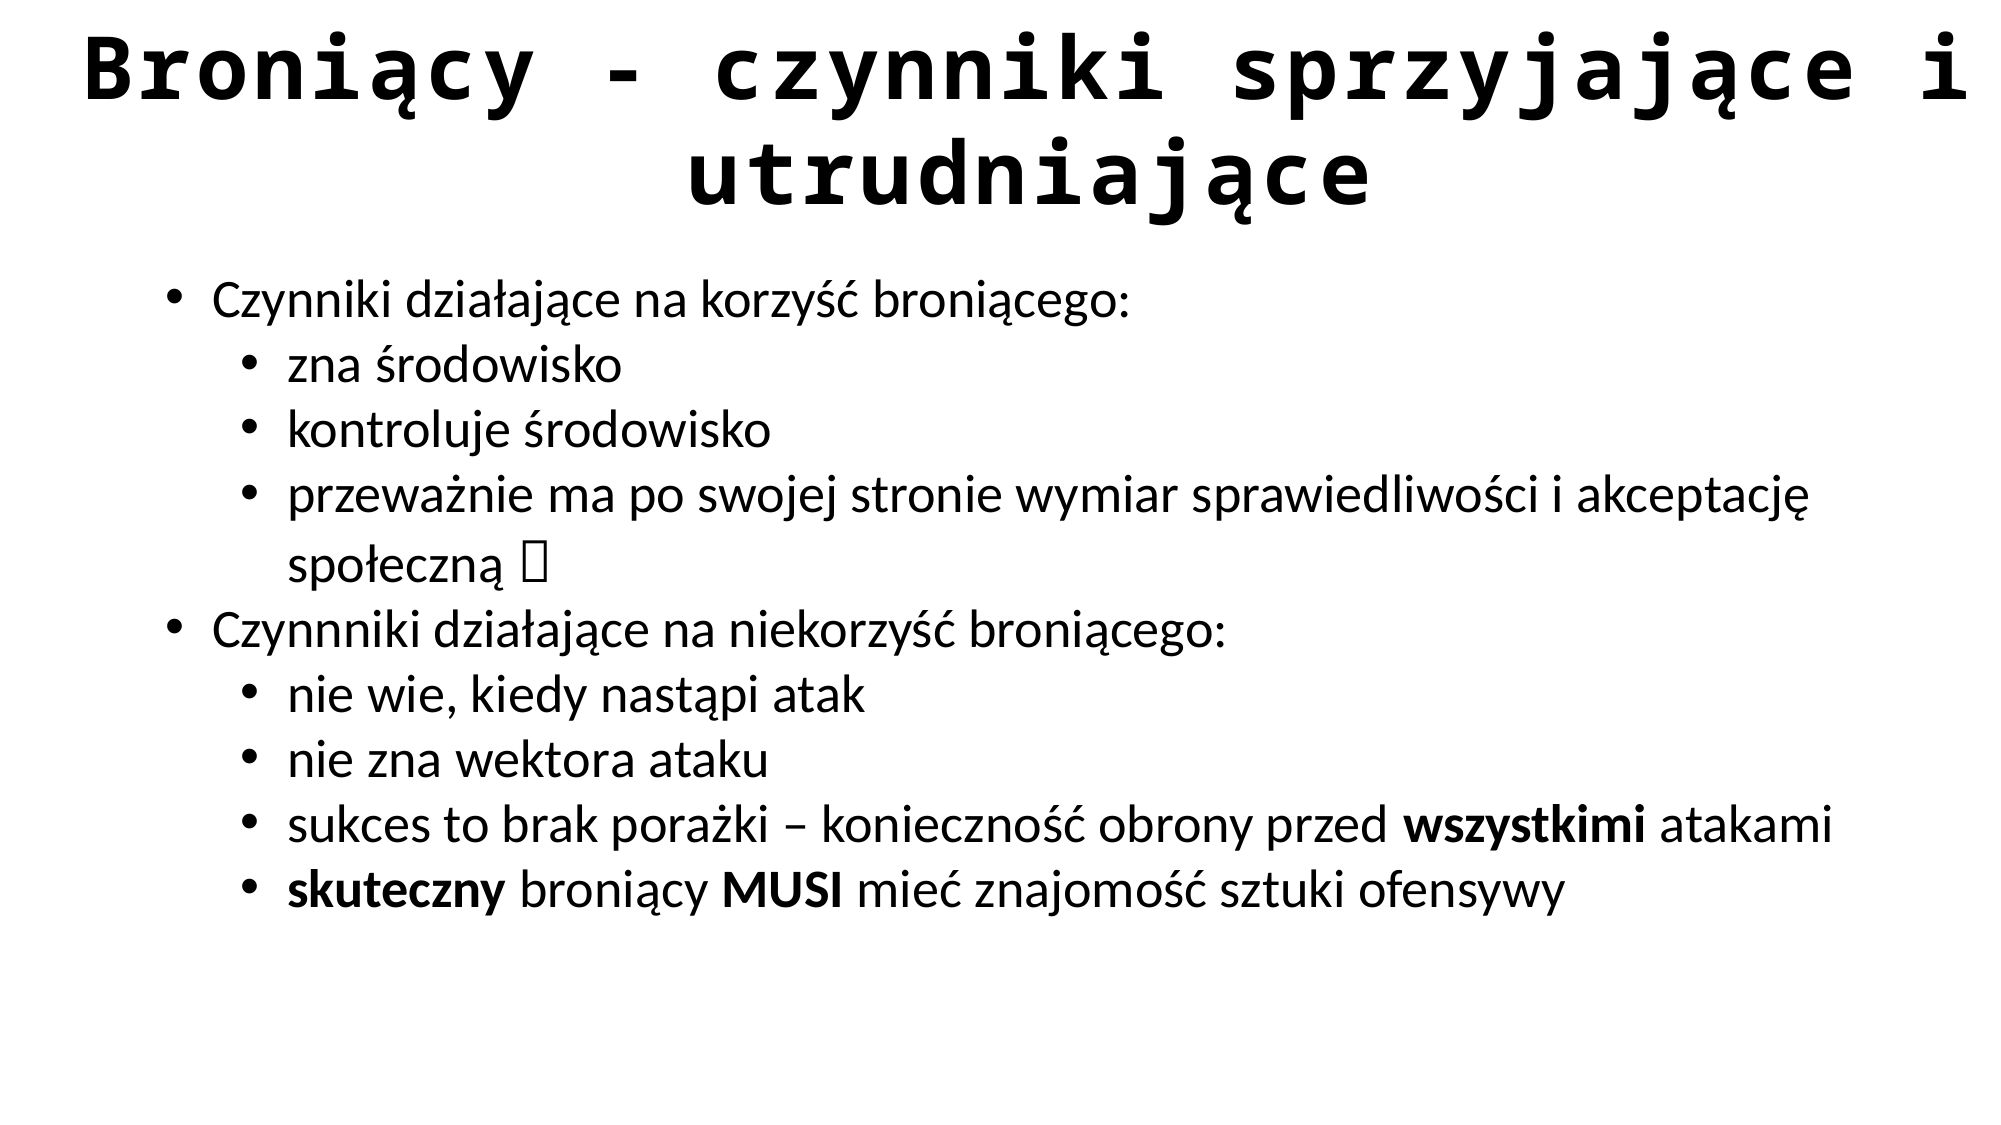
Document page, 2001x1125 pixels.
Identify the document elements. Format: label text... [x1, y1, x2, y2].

text_box Czynniki działające na korzyść broniącego: zna środowisko kontroluje środowisko przeważnie ma po swojej stronie wymiar sprawiedliwości i akceptację społeczną  Czynnniki działające na niekorzyść broniącego: nie wie, kiedy nastąpi atak nie zna wektora ataku sukces to brak porażki – konieczność obrony przed wszystkimi atakami skuteczny broniący MUSI mieć znajomość sztuki ofensywy [90, 263, 1968, 984]
text_box Broniący - czynniki sprzyjające i utrudniające [41, 12, 2000, 222]
